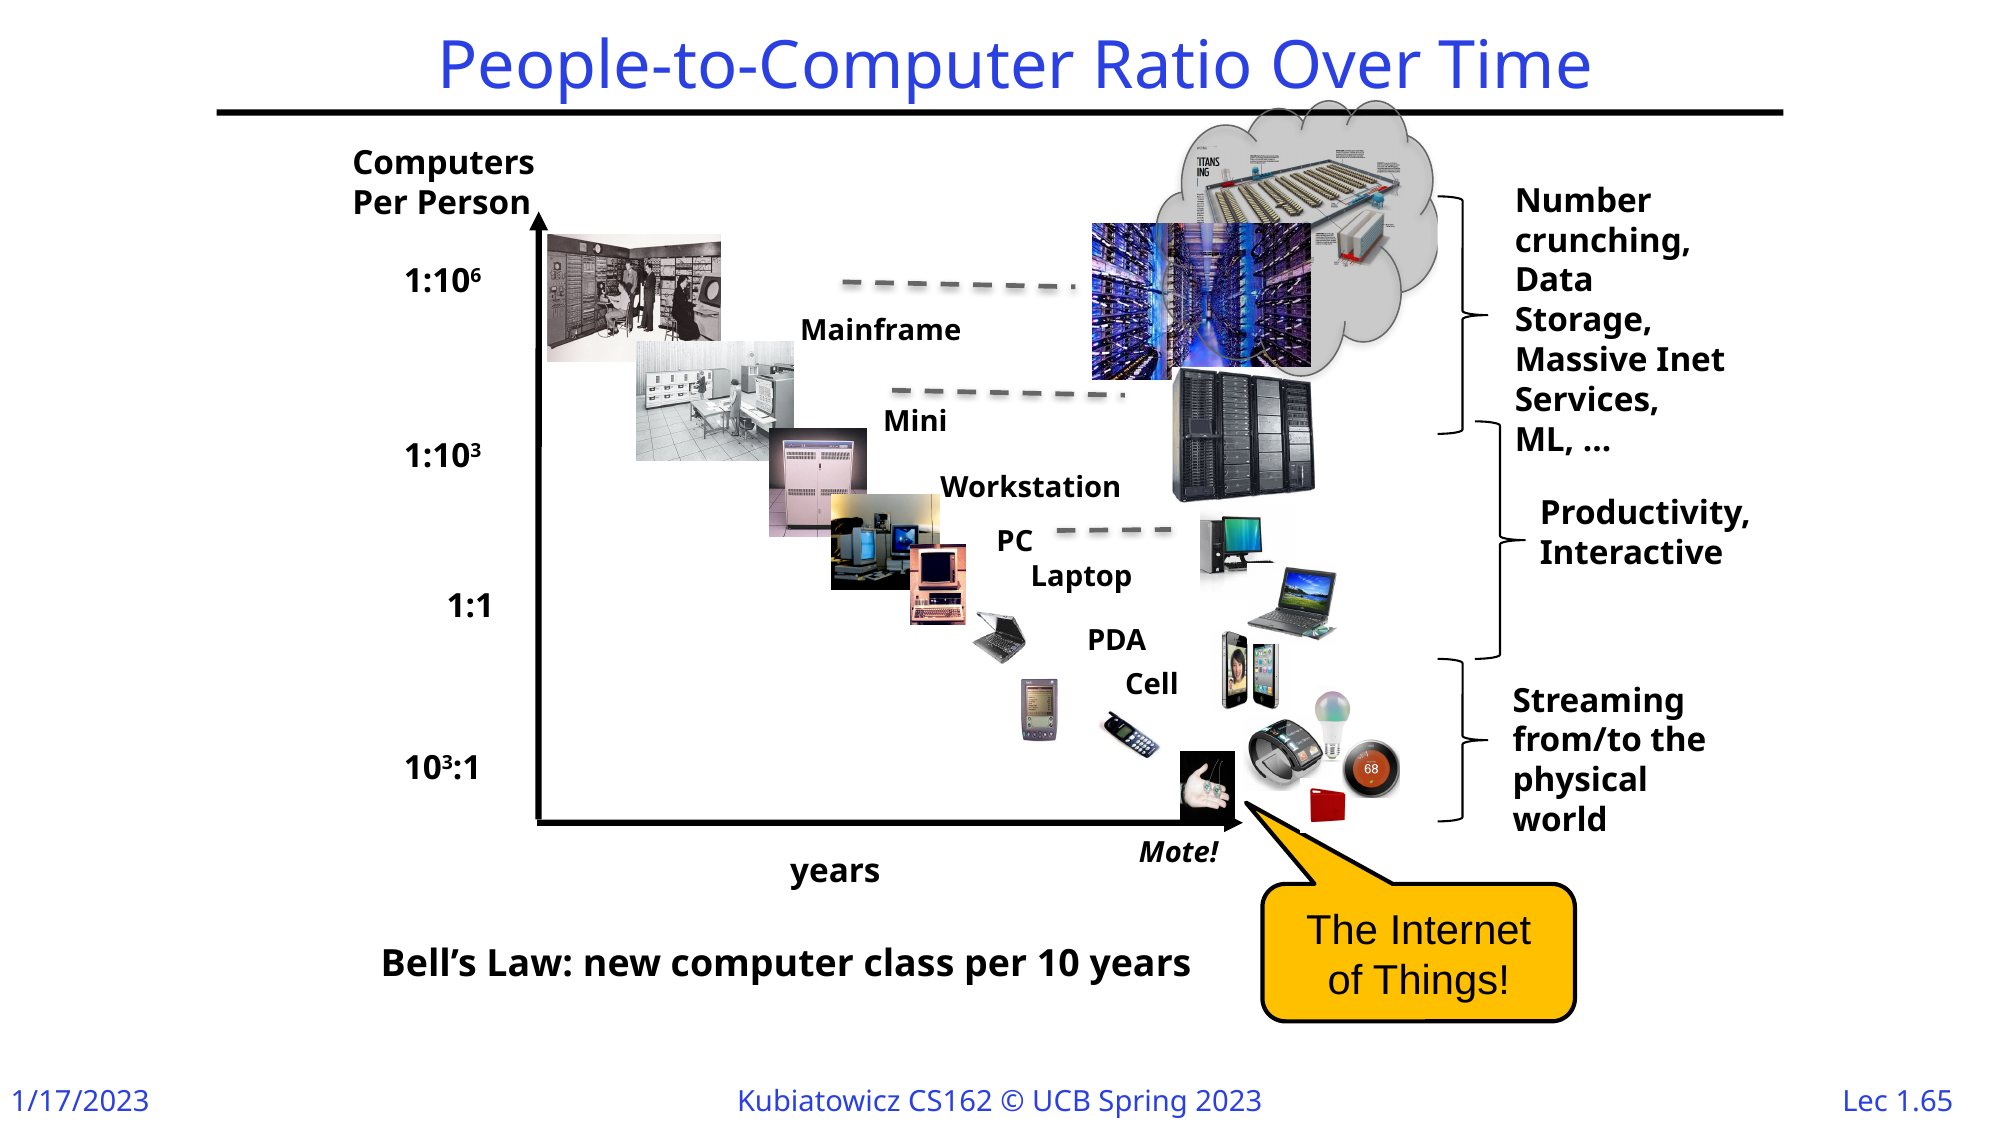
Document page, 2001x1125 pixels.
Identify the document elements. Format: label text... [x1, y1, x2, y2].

title People-to-Computer Ratio Over Time [367, 30, 1665, 104]
text_box [1437, 658, 1488, 822]
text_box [842, 281, 1076, 288]
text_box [337, 133, 1258, 898]
text_box The Internet of Things! [1262, 811, 1575, 1022]
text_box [1123, 751, 1253, 876]
text_box Streaming from/to the physical world [1497, 671, 1748, 846]
text_box Productivity, Interactive [1524, 483, 1775, 579]
picture [1243, 685, 1401, 833]
text_box Number crunching, Data Storage, Massive Inet Services, ML, … [1500, 171, 1750, 466]
text_box [1203, 100, 1437, 372]
picture [1091, 146, 1404, 712]
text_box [891, 390, 1126, 396]
text_box [1437, 196, 1488, 434]
text_box [1474, 421, 1524, 659]
text_box Bell’s Law: new computer class per 10 years [365, 931, 1208, 992]
